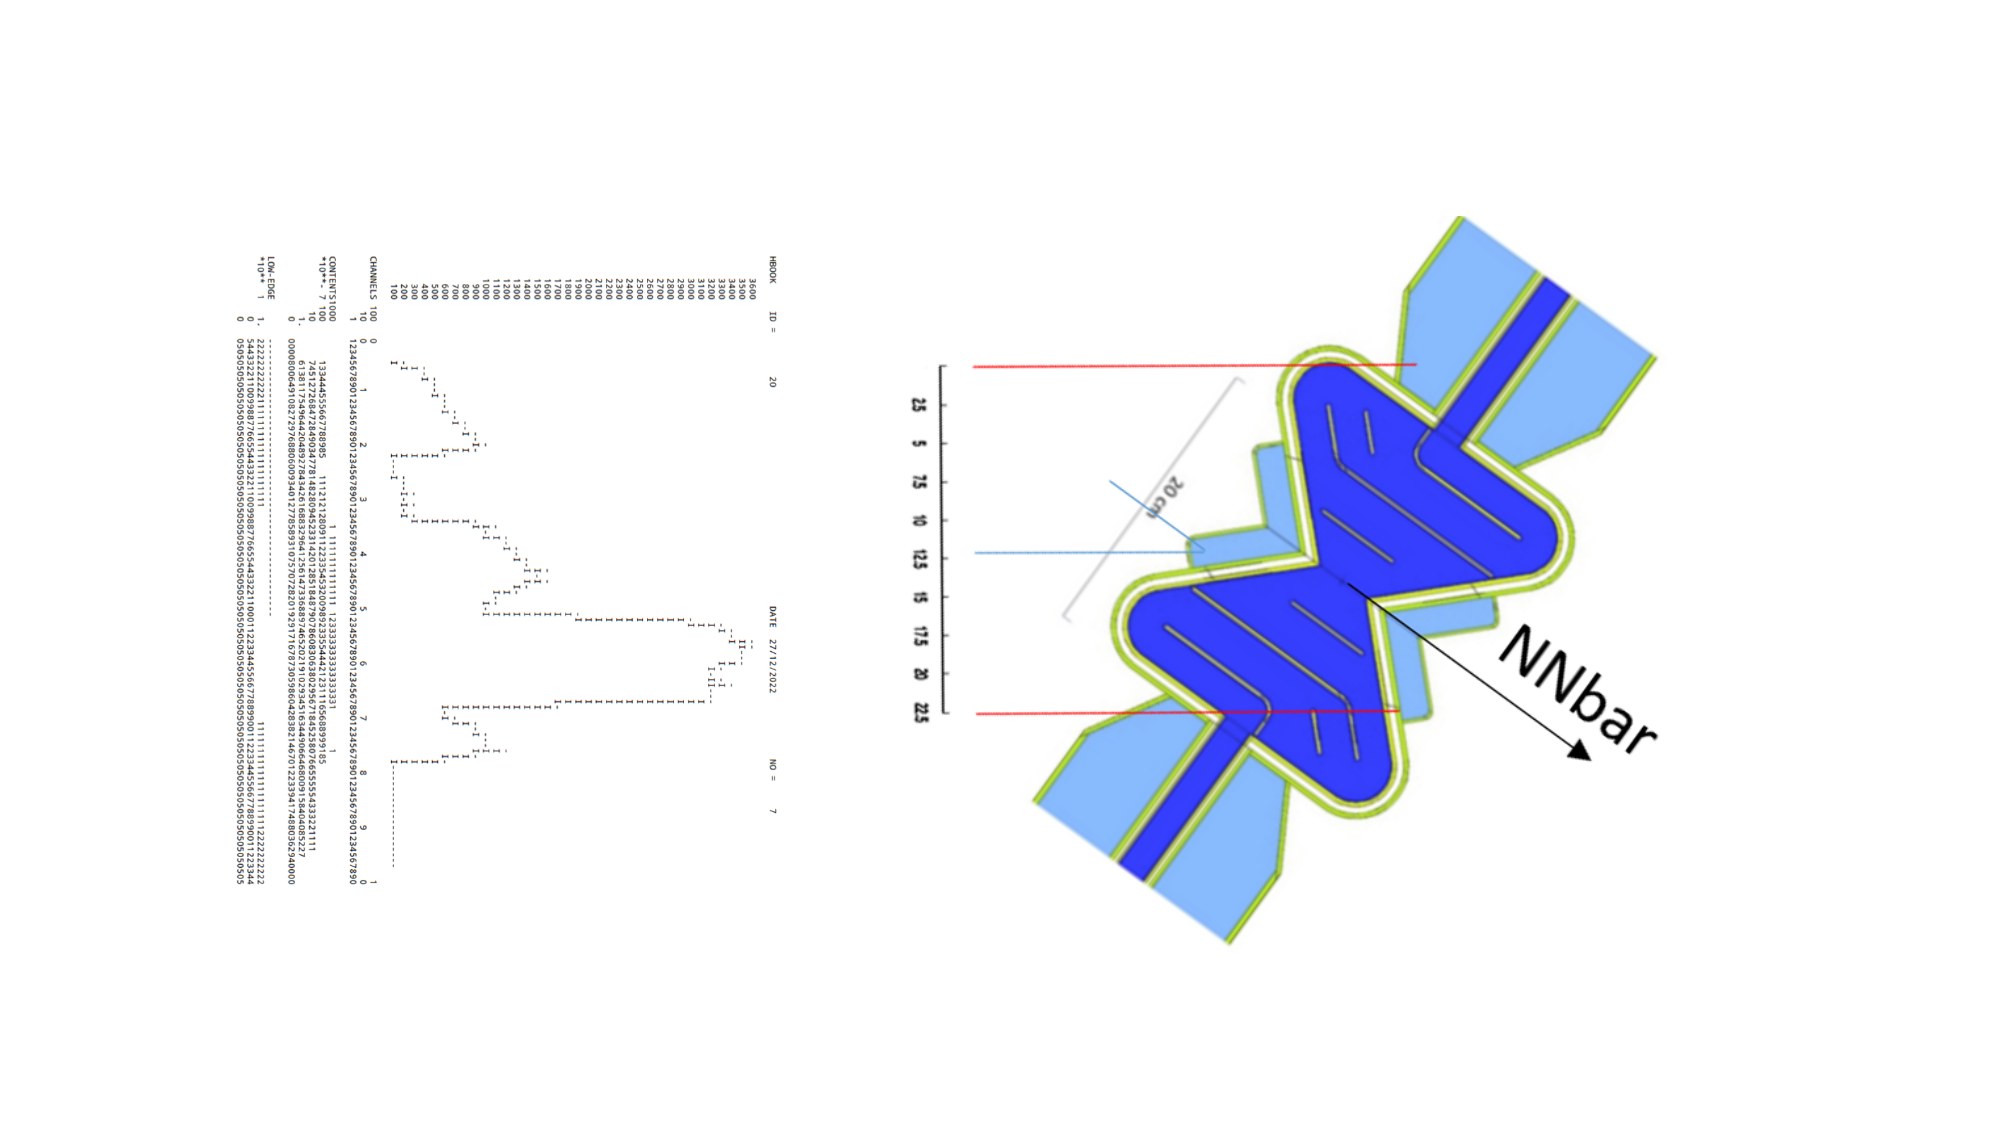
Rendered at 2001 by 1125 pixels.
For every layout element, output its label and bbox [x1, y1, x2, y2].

picture [233, 250, 786, 889]
picture [883, 216, 1667, 954]
